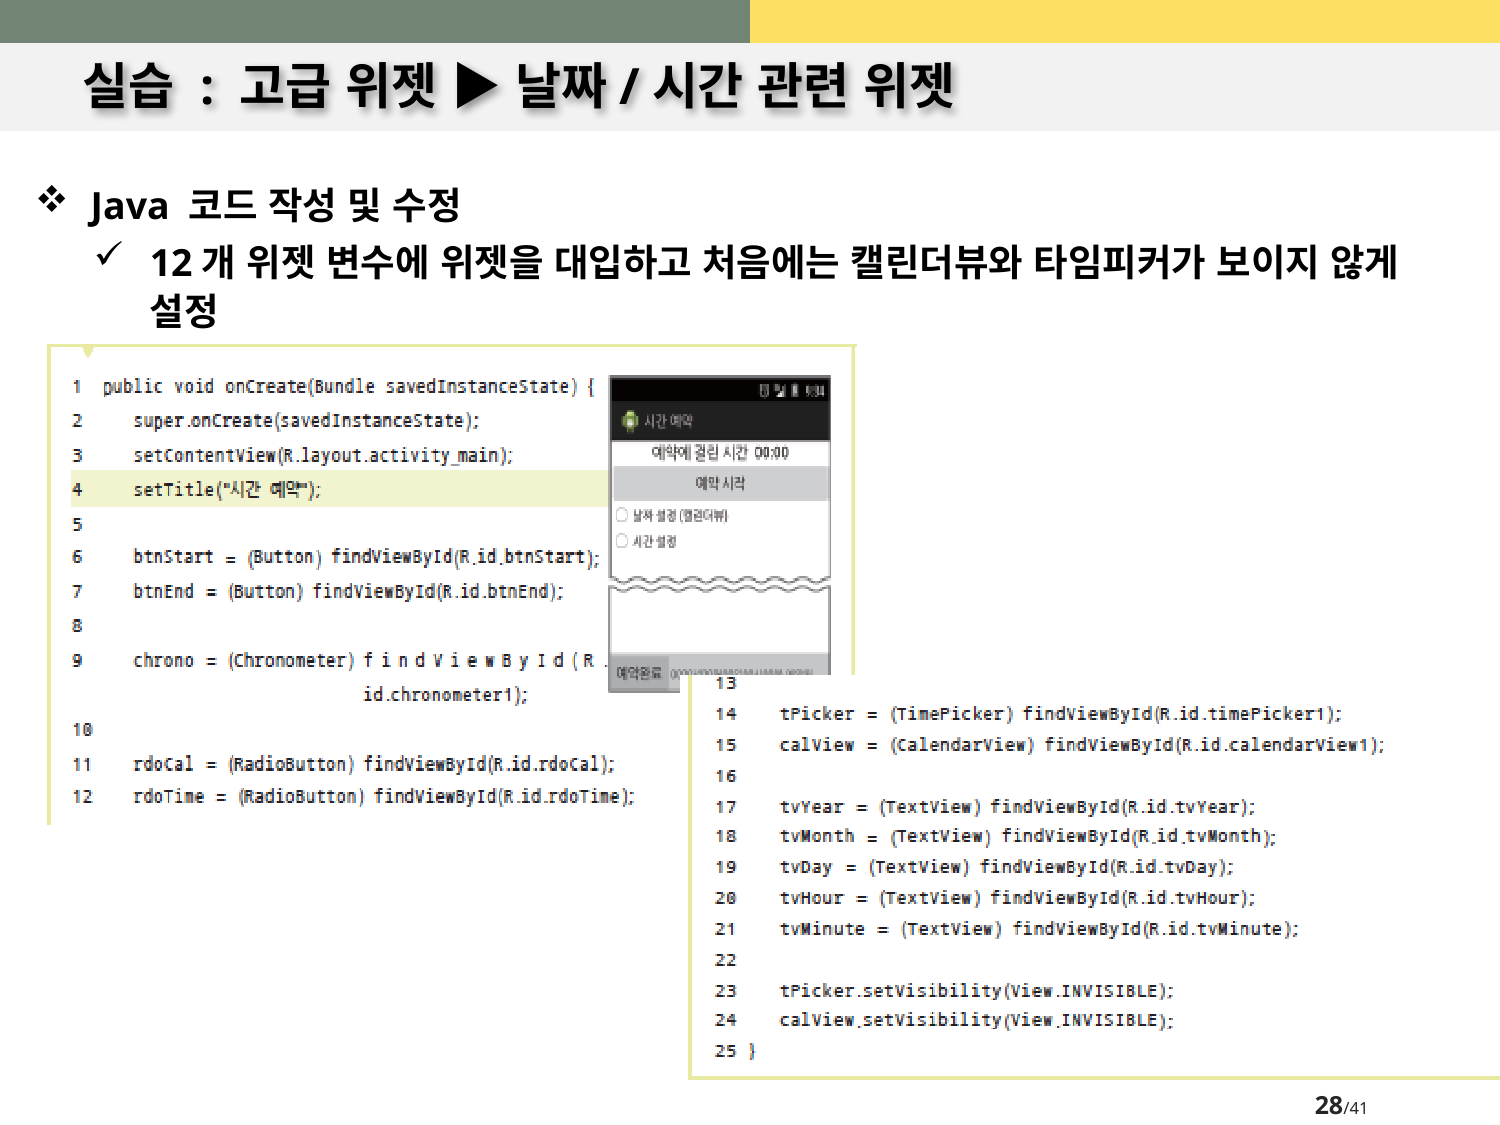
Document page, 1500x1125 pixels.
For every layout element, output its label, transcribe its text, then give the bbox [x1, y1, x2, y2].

list Java 코드 작성 및 수정 12개 위젯 변수에 위젯을 대입하고 처음에는 캘린더뷰와 타임피커가 보이지 않게 설정 [19, 169, 1438, 1045]
picture [40, 344, 1500, 1087]
title 실습 : 고급 위젯 ▶ 날짜/시간 관련 위젯 [41, 42, 1459, 128]
